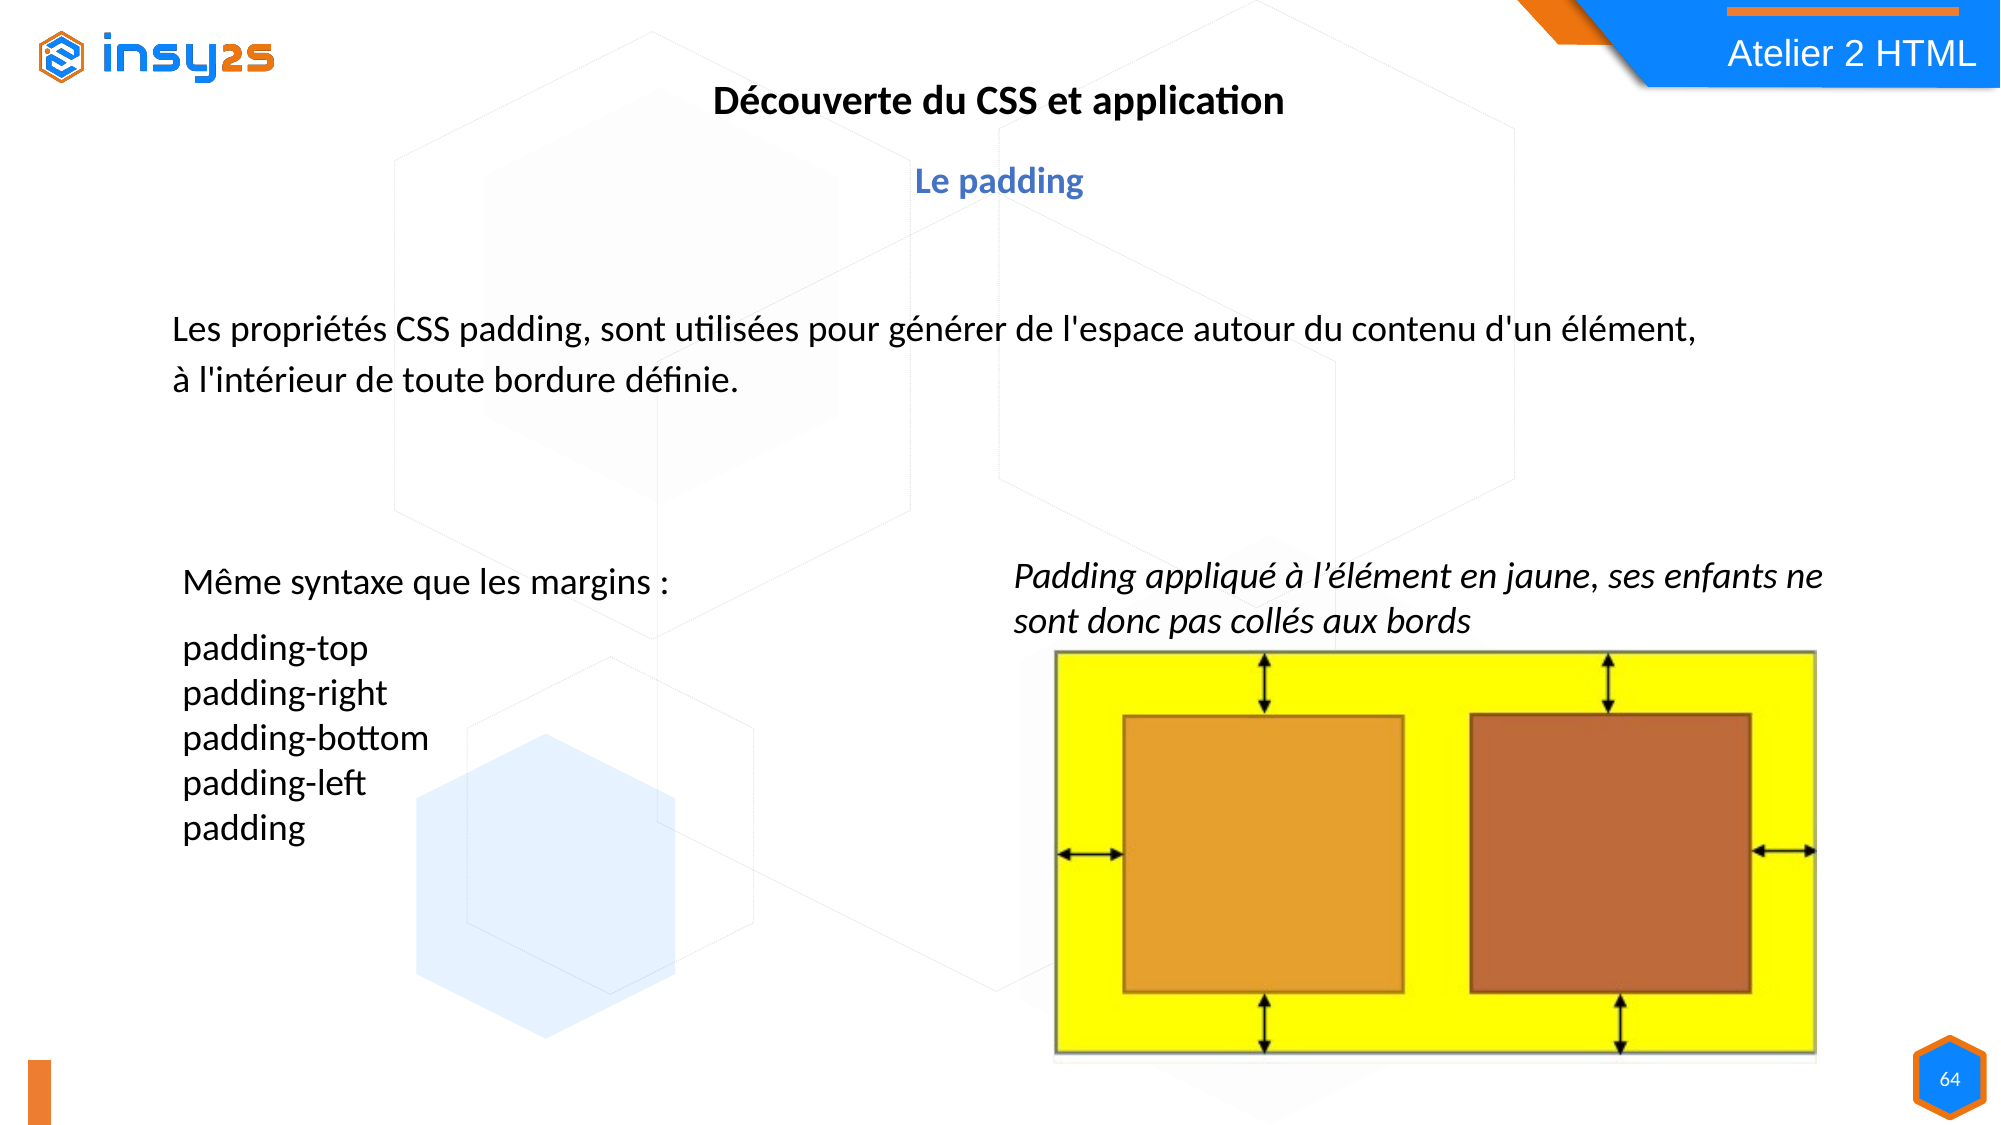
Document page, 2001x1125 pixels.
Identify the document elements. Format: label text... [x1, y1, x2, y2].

picture [1053, 649, 1817, 1064]
slide_number 64 [1916, 1053, 1984, 1104]
text_box Découverte du CSS et application [507, 60, 1491, 131]
text_box Atelier 2 HTML [1712, 88, 2000, 98]
text_box Les propriétés CSS padding, sont utilisées pour générer de l'espace autour du contenu d'un élément, à l'intérieur de toute bordure définie. [157, 290, 1843, 408]
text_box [1514, 0, 2000, 88]
text_box Padding appliqué à l’élément en jaune, ses enfants ne sont donc pas collés aux bords [998, 543, 1843, 739]
text_box Le padding [243, 143, 1756, 209]
picture [39, 31, 274, 83]
text_box Même syntaxe que les margins : padding-top padding-right padding-bottom padding-left padding [167, 543, 1001, 901]
